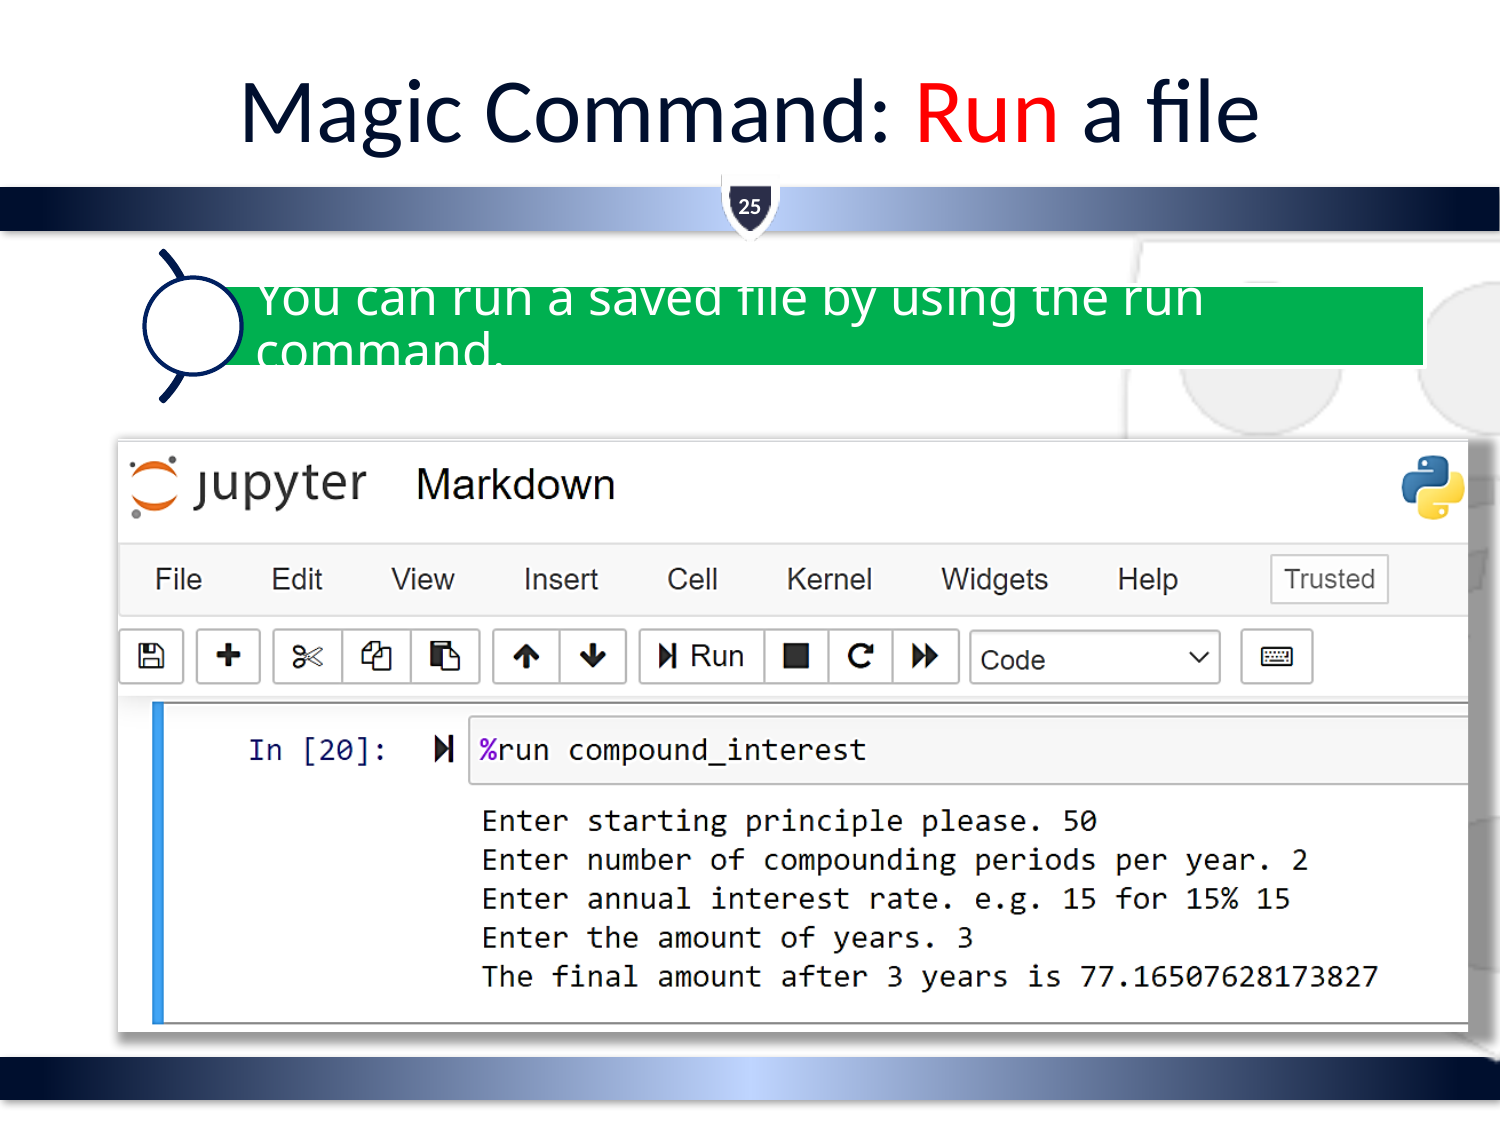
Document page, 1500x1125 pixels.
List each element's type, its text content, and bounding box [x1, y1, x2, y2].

title Magic Command: Run a file [75, 12, 1425, 200]
picture [720, 235, 780, 242]
slide_number 25 [718, 174, 782, 235]
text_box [144, 247, 1426, 405]
picture [117, 439, 1469, 1033]
